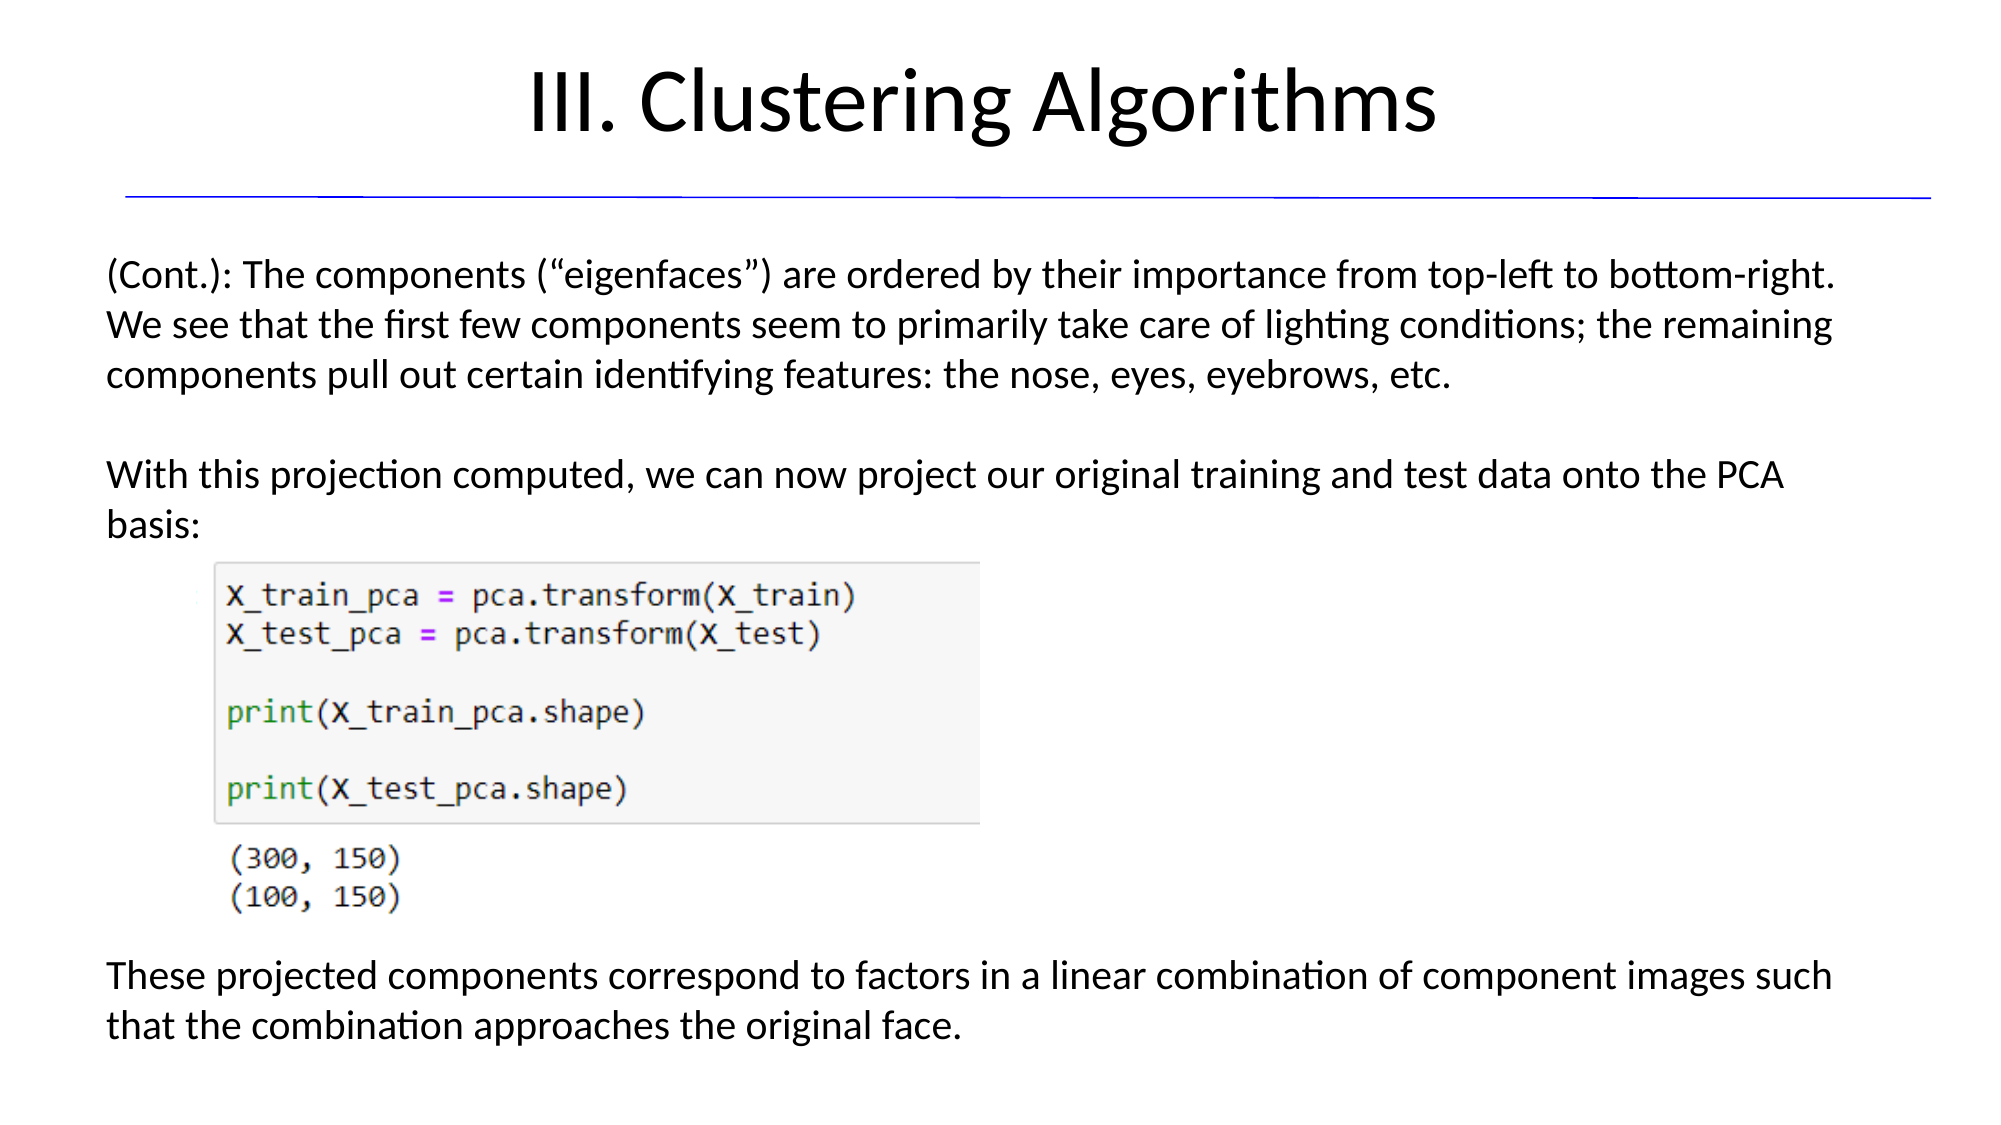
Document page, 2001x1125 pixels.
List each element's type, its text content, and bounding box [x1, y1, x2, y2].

picture [196, 544, 980, 936]
text_box III. Clustering Algorithms [131, 21, 1857, 159]
text_box (Cont.): The components (“eigenfaces”) are ordered by their importance from top-left to bottom-right. We see that the first few components seem to primarily take care of lighting conditions; the remaining components pull out certain identifying features: the nose, eyes, eyebrows, etc. With this projection computed, we can now project our original training and test data onto the PCA basis: These projected components correspond to factors in a linear combination of component images such that the combination approaches the original face. [91, 239, 1899, 1055]
